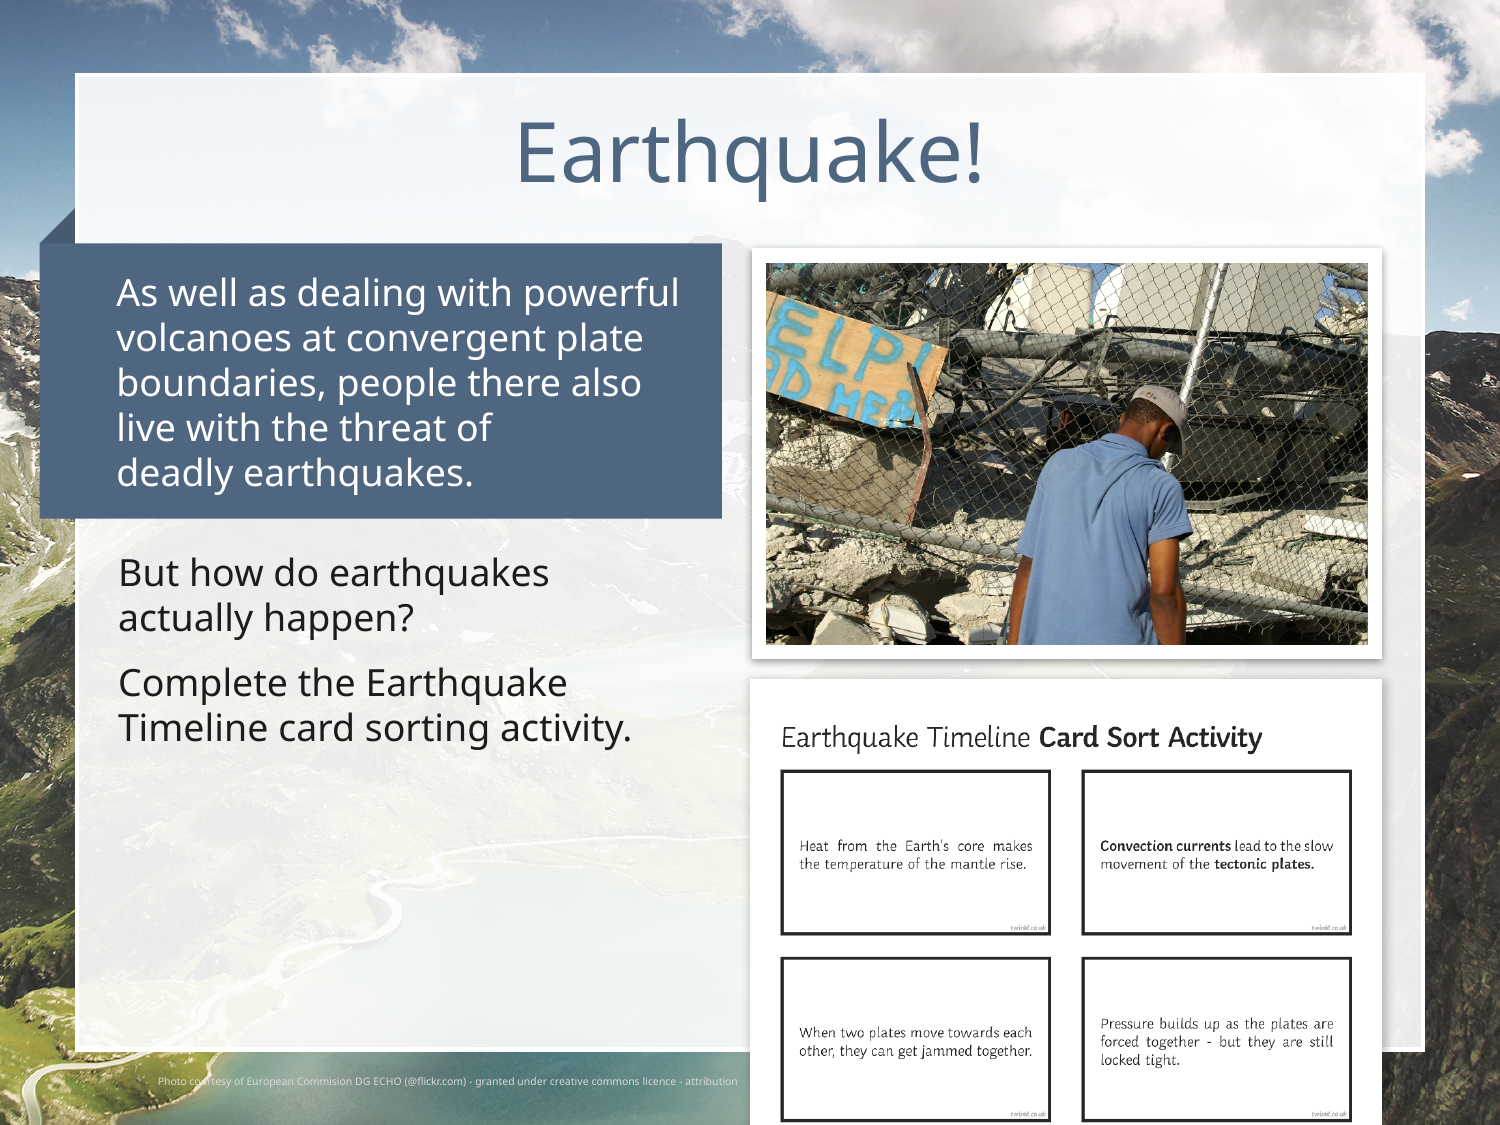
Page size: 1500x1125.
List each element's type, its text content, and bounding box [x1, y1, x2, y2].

list But how do earthquakes actually happen? Complete the Earthquake Timeline card sorting activity. [76, 525, 750, 1059]
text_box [39, 218, 722, 519]
title Earthquake! [76, 75, 1424, 233]
picture [0, 0, 1500, 1125]
